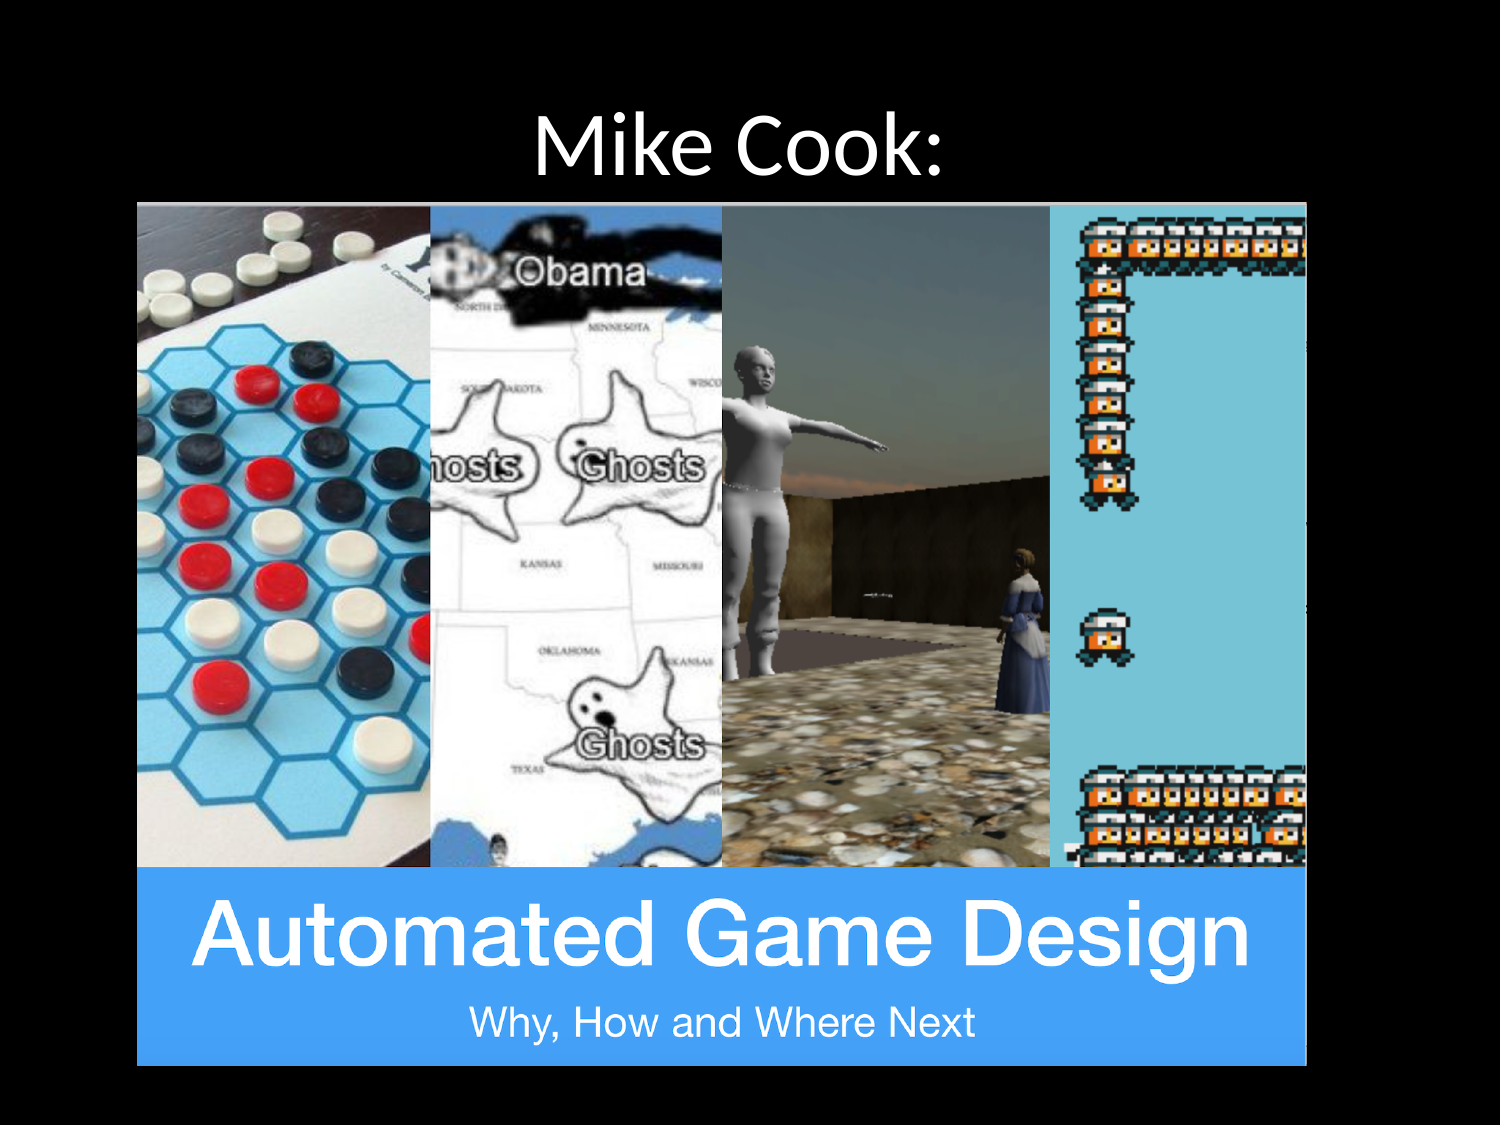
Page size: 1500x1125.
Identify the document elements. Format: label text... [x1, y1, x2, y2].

picture [137, 201, 1307, 1066]
title Mike Cook: [75, 45, 1425, 233]
